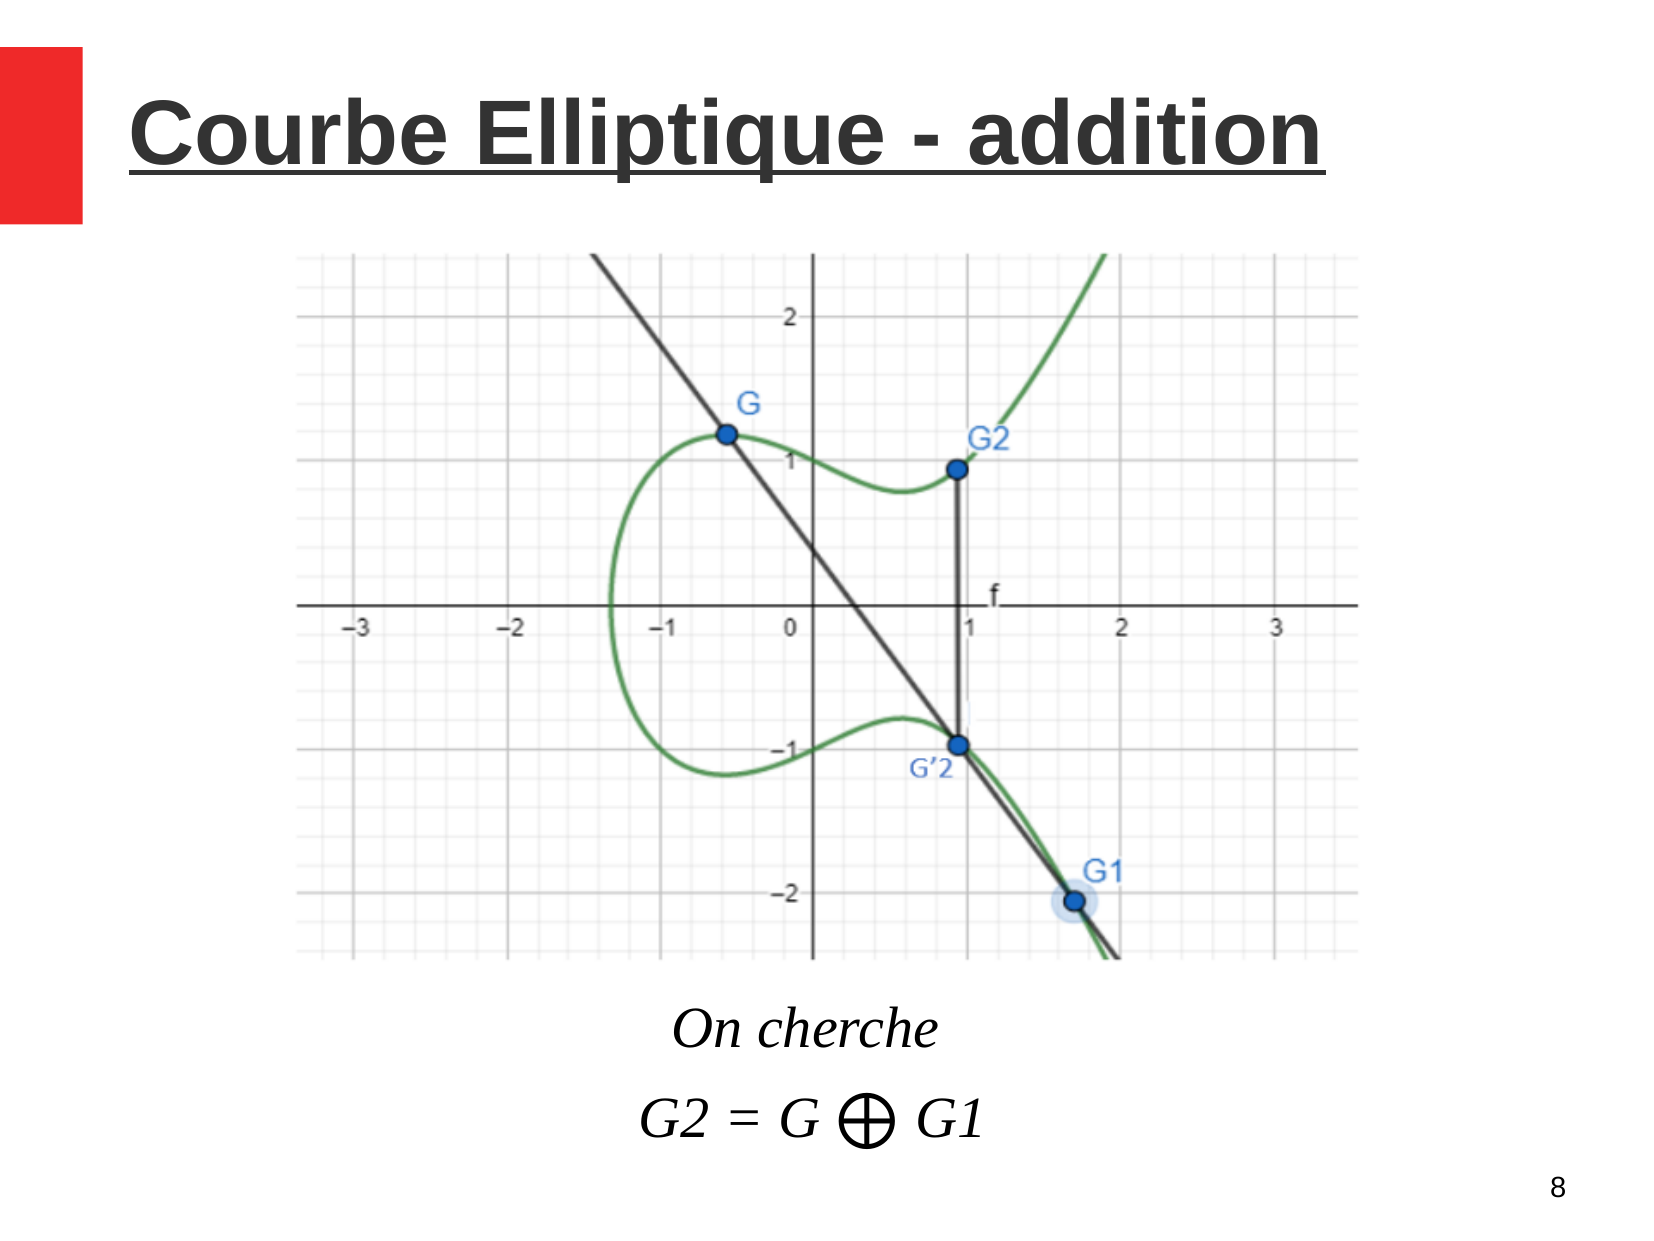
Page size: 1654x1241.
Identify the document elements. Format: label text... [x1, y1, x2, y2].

text_box Courbe Elliptique - addition [128, 24, 1582, 232]
picture [293, 251, 1360, 963]
text_box 8 [1535, 1161, 1654, 1211]
text_box On cherche G2 = G ⨁ G1 [433, 988, 1192, 1150]
